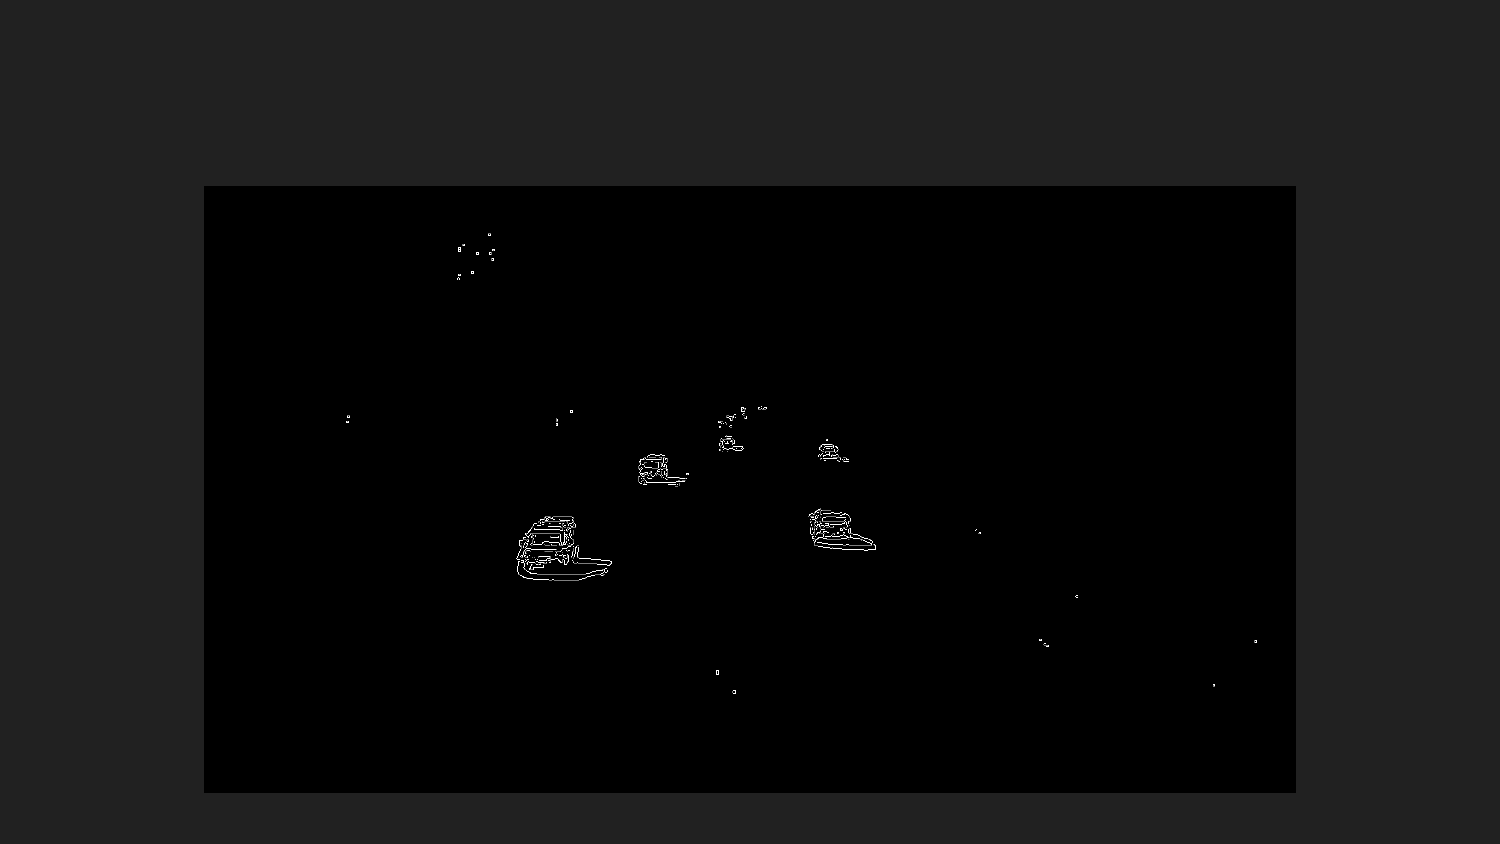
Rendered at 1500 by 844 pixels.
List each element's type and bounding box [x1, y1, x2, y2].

picture [204, 185, 1296, 793]
